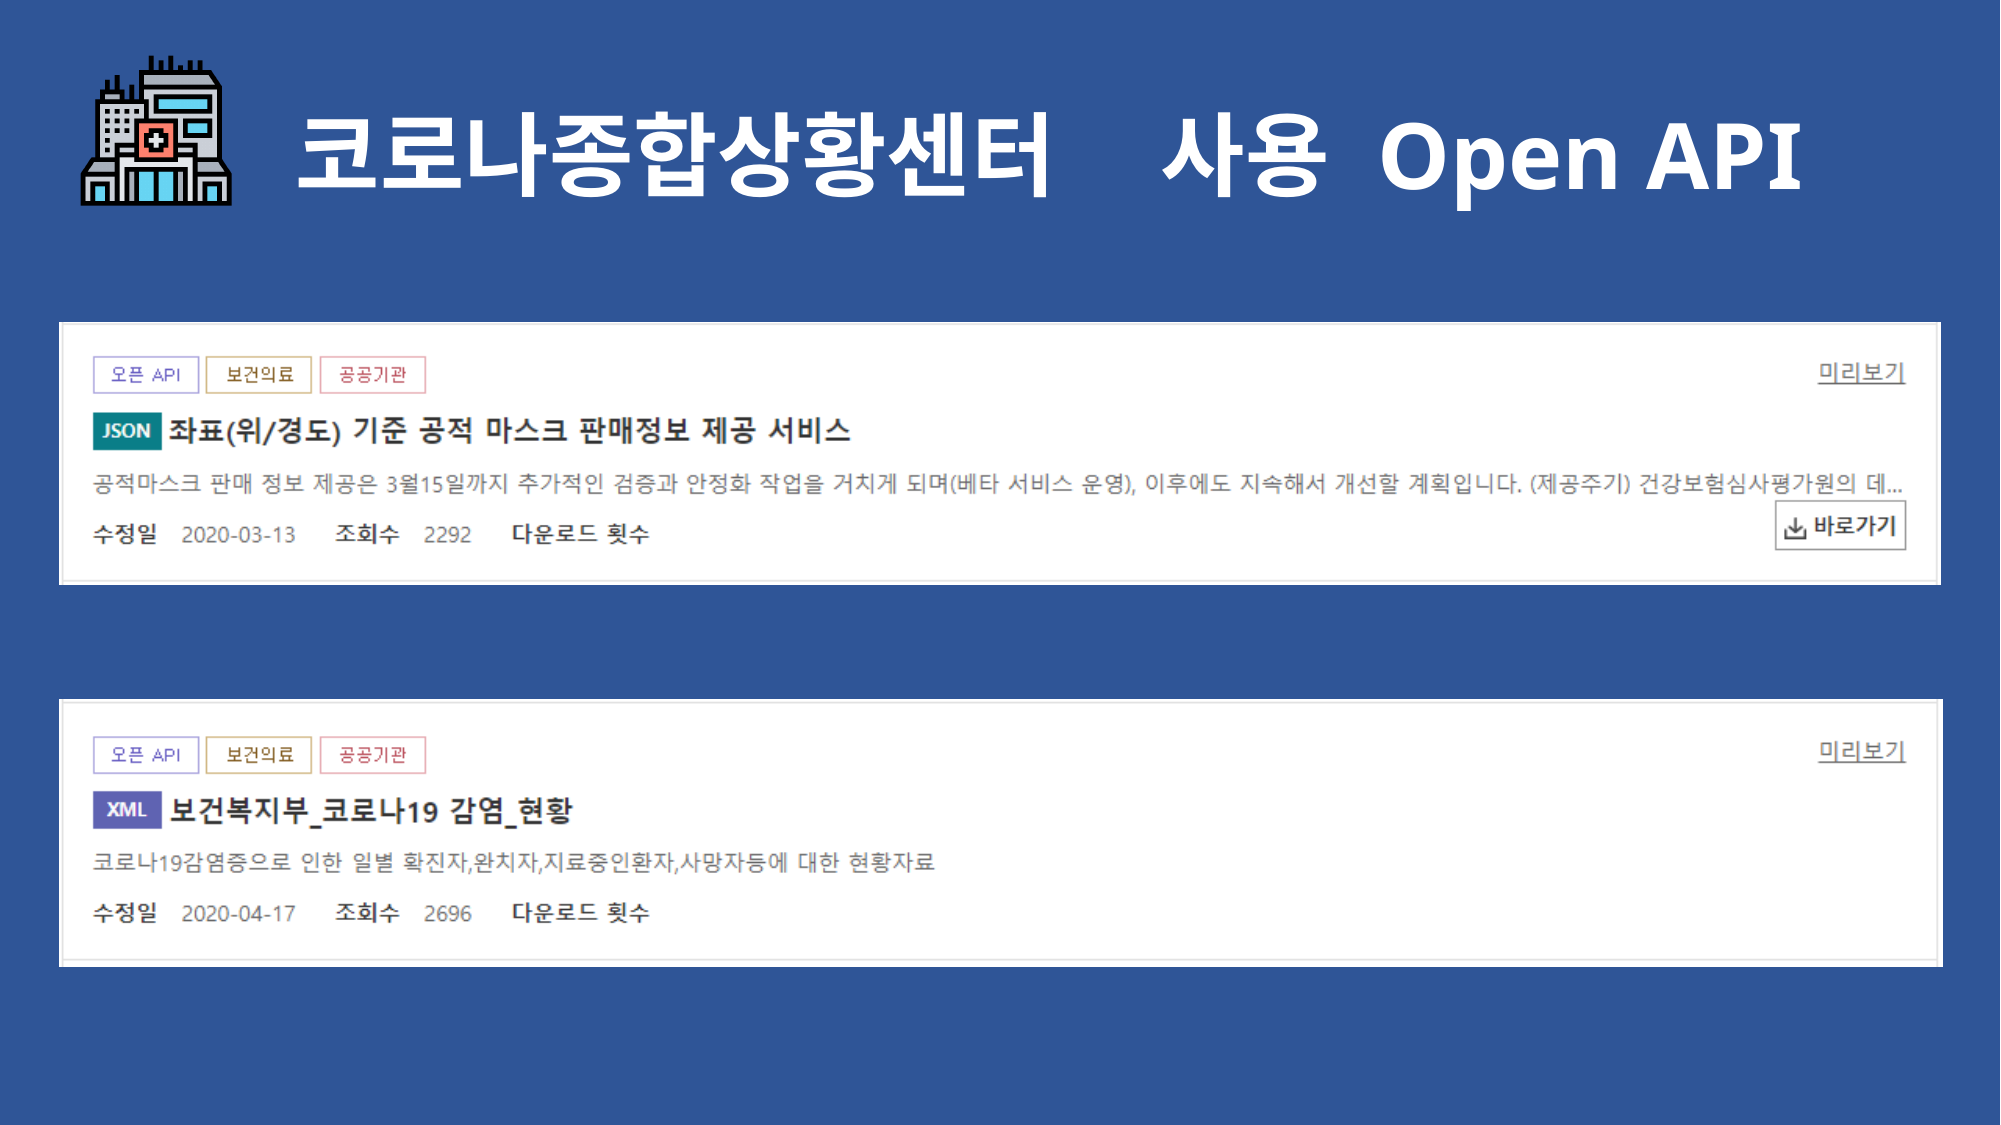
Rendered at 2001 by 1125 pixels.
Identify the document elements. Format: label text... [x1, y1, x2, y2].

text_box 코로나종합상황센터 [281, 90, 1145, 216]
picture [59, 699, 1943, 967]
picture [78, 53, 234, 208]
text_box 사용 Open API [1145, 90, 1922, 216]
picture [59, 322, 1941, 586]
